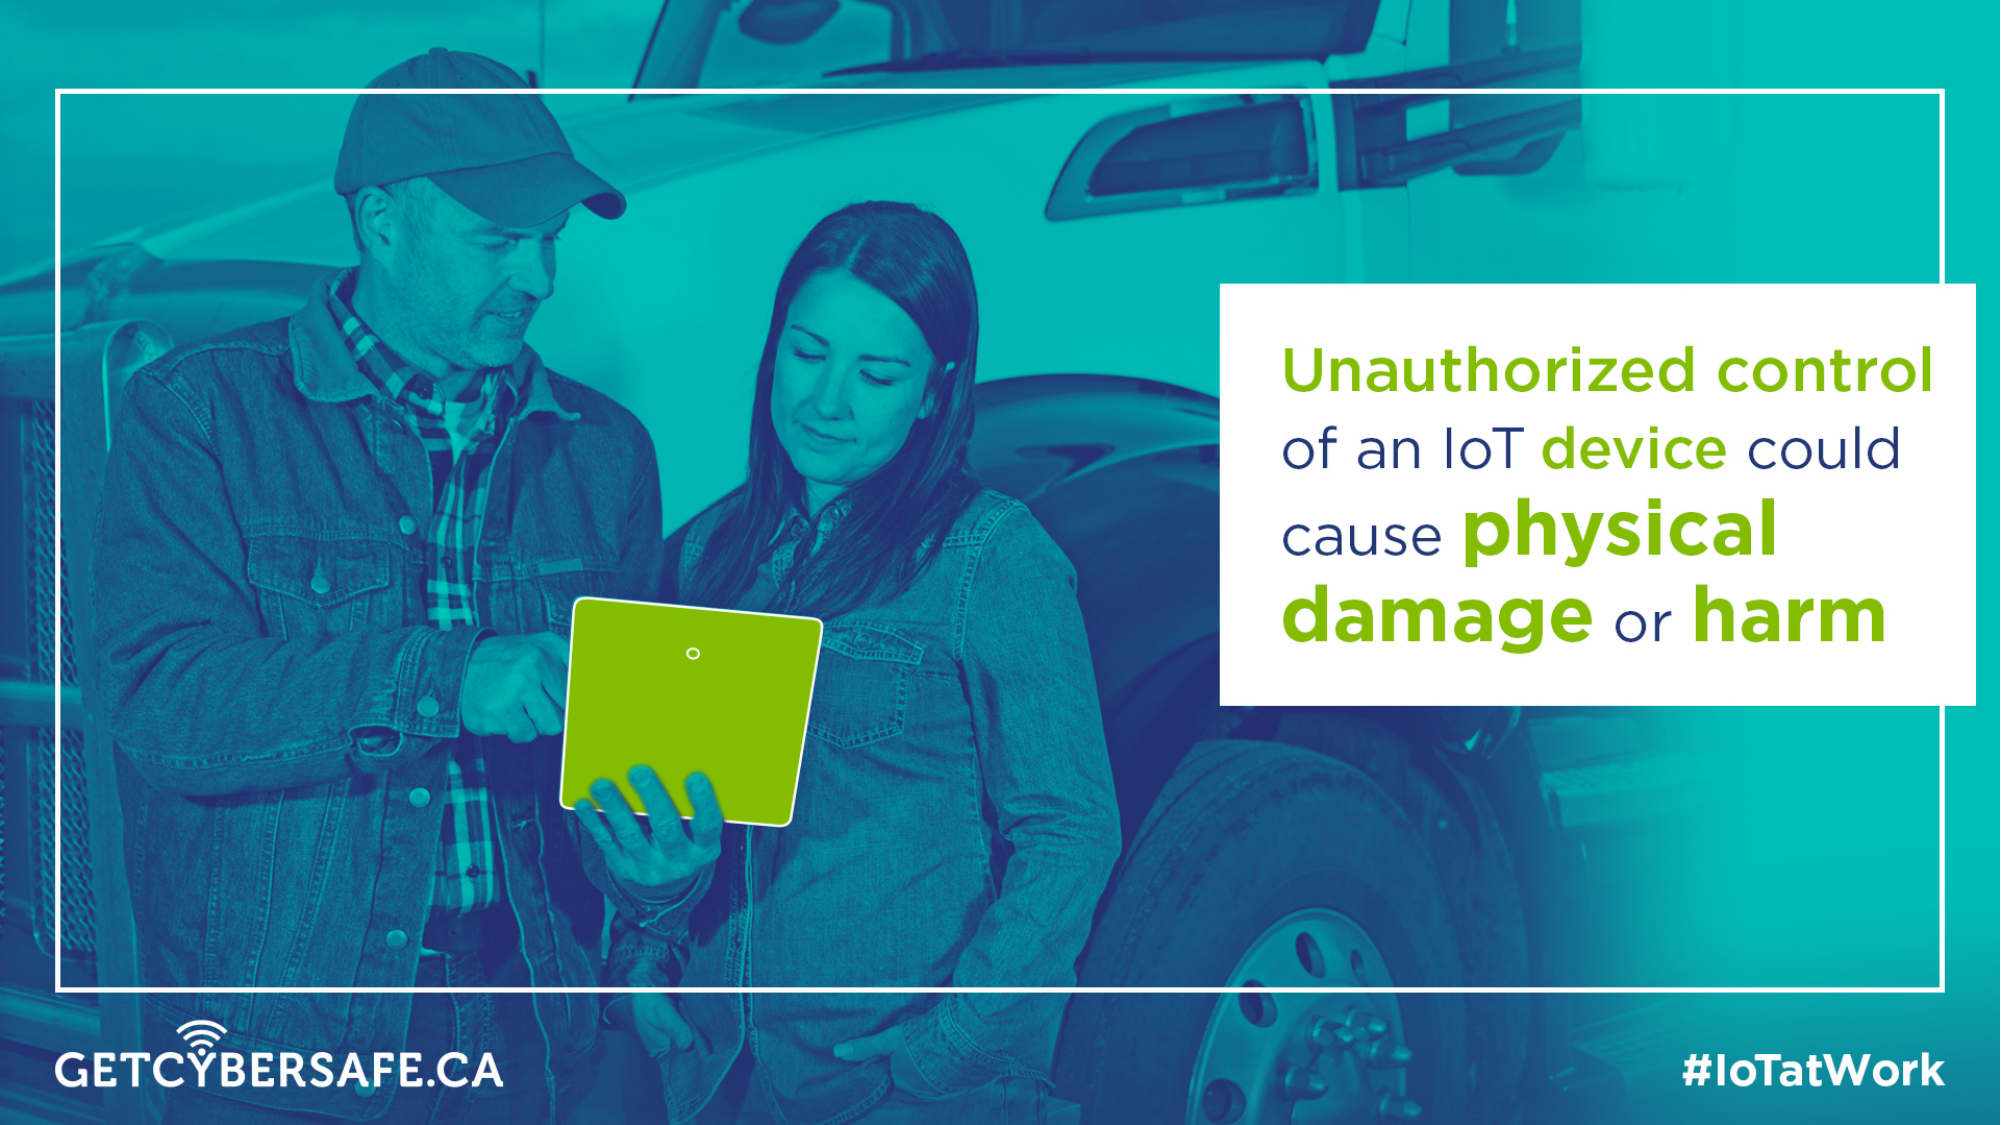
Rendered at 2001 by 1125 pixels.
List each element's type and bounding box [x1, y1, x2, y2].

list [0, 0, 2000, 1125]
